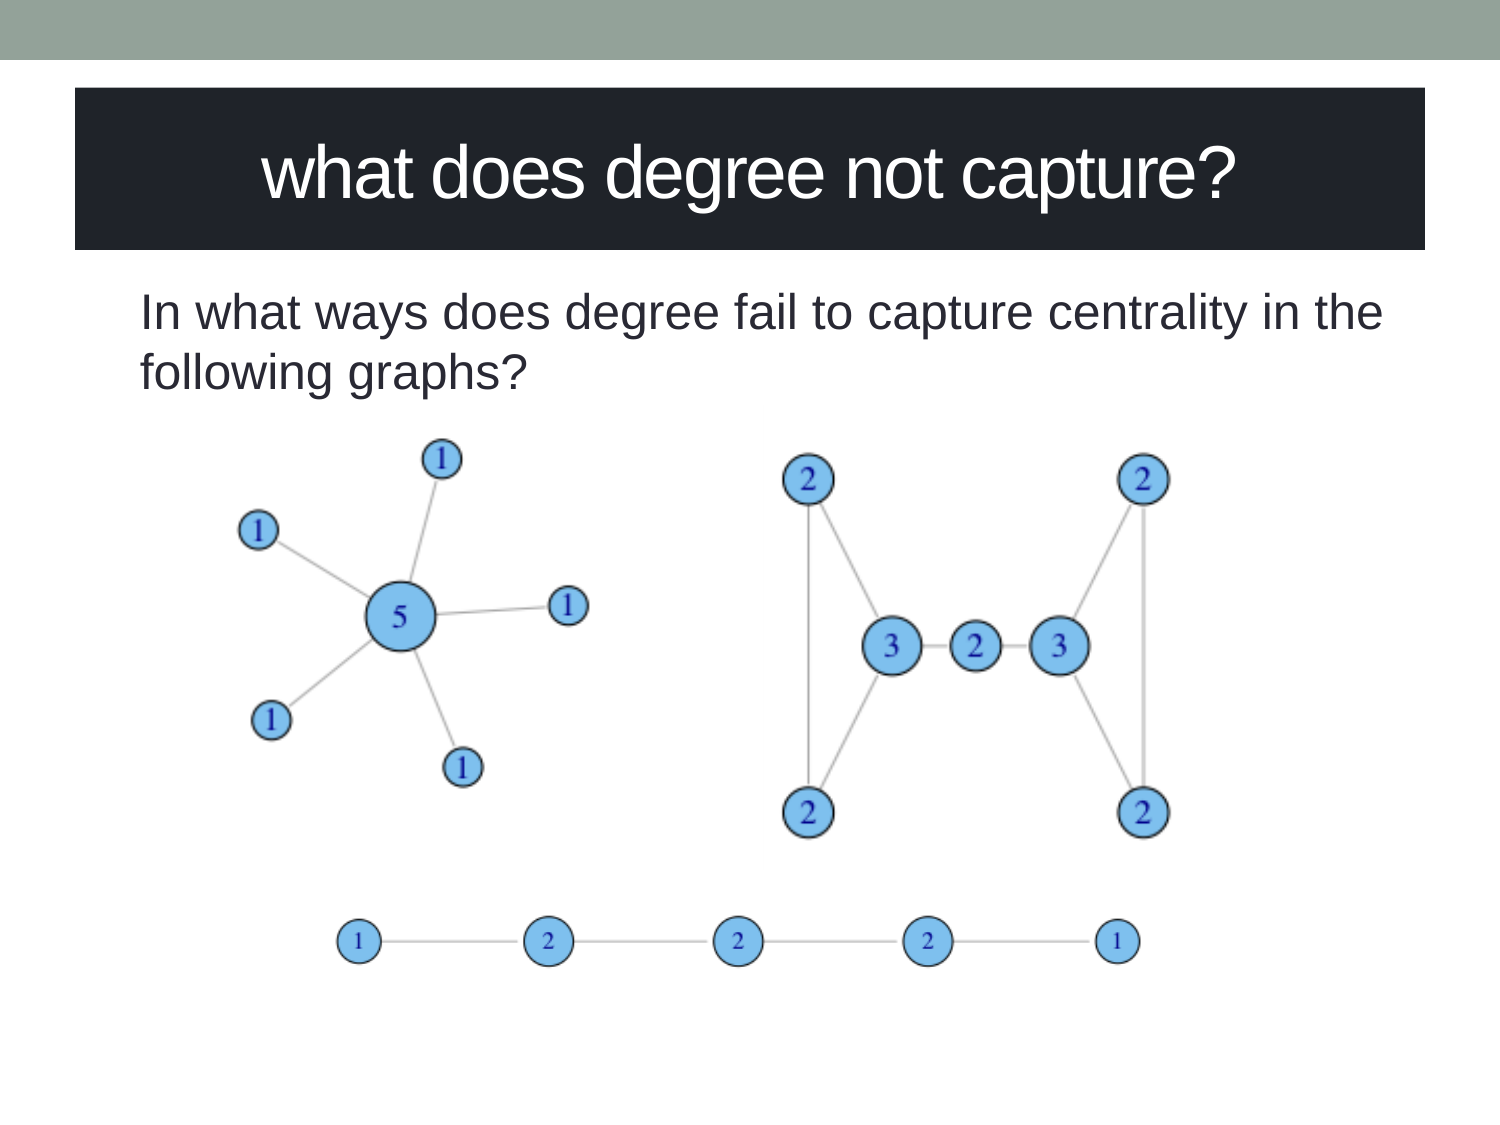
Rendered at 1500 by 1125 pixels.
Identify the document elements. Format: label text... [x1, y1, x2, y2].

picture [762, 404, 1213, 870]
picture [312, 906, 1163, 988]
text_box In what ways does degree fail to capture centrality in the following graphs? [125, 272, 1438, 408]
title what does degree not capture? [75, 87, 1425, 250]
picture [187, 422, 652, 811]
